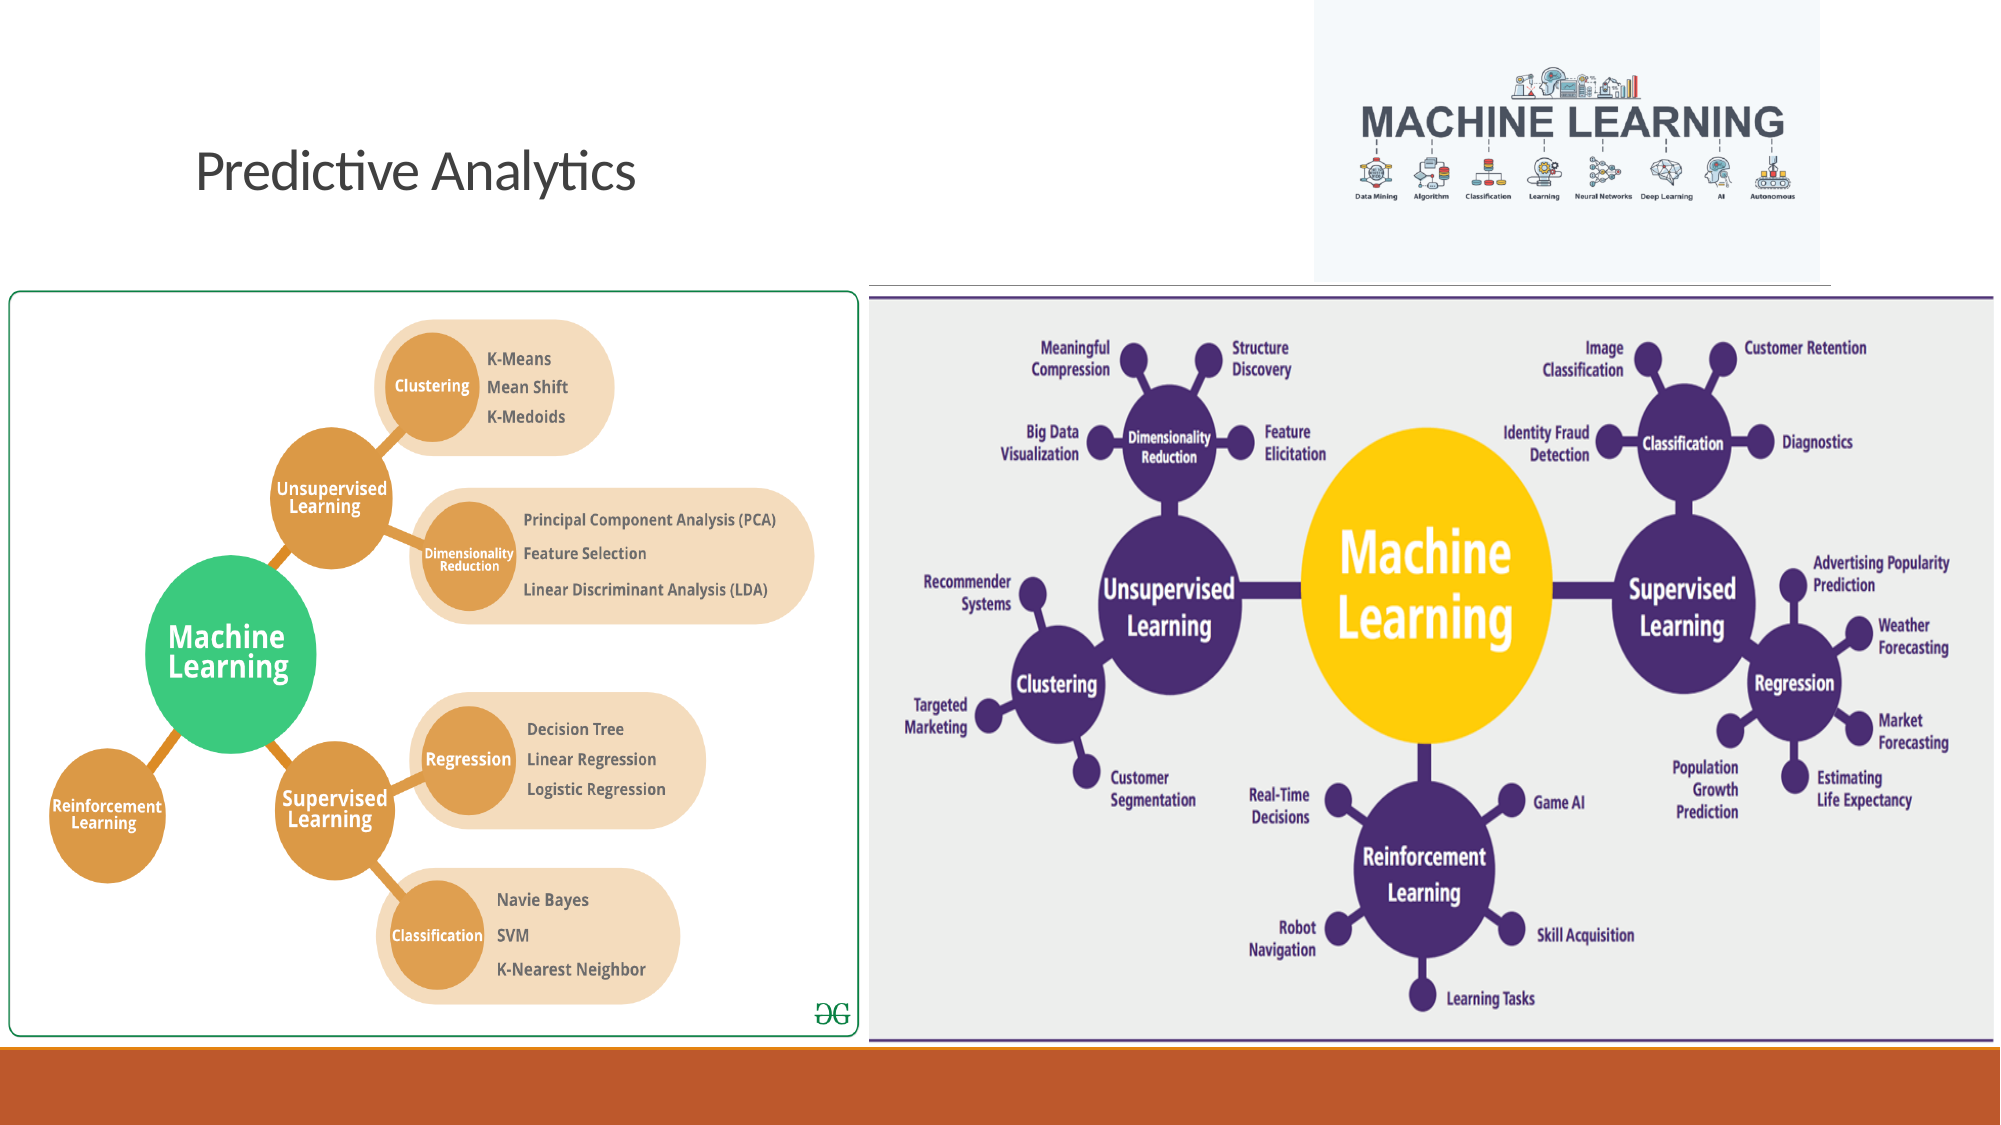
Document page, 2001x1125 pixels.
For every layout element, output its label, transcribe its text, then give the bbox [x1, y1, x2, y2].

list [877, 296, 2000, 1048]
picture [0, 281, 870, 1048]
title Predictive Analytics [180, 47, 1311, 210]
picture [1314, 0, 1821, 283]
